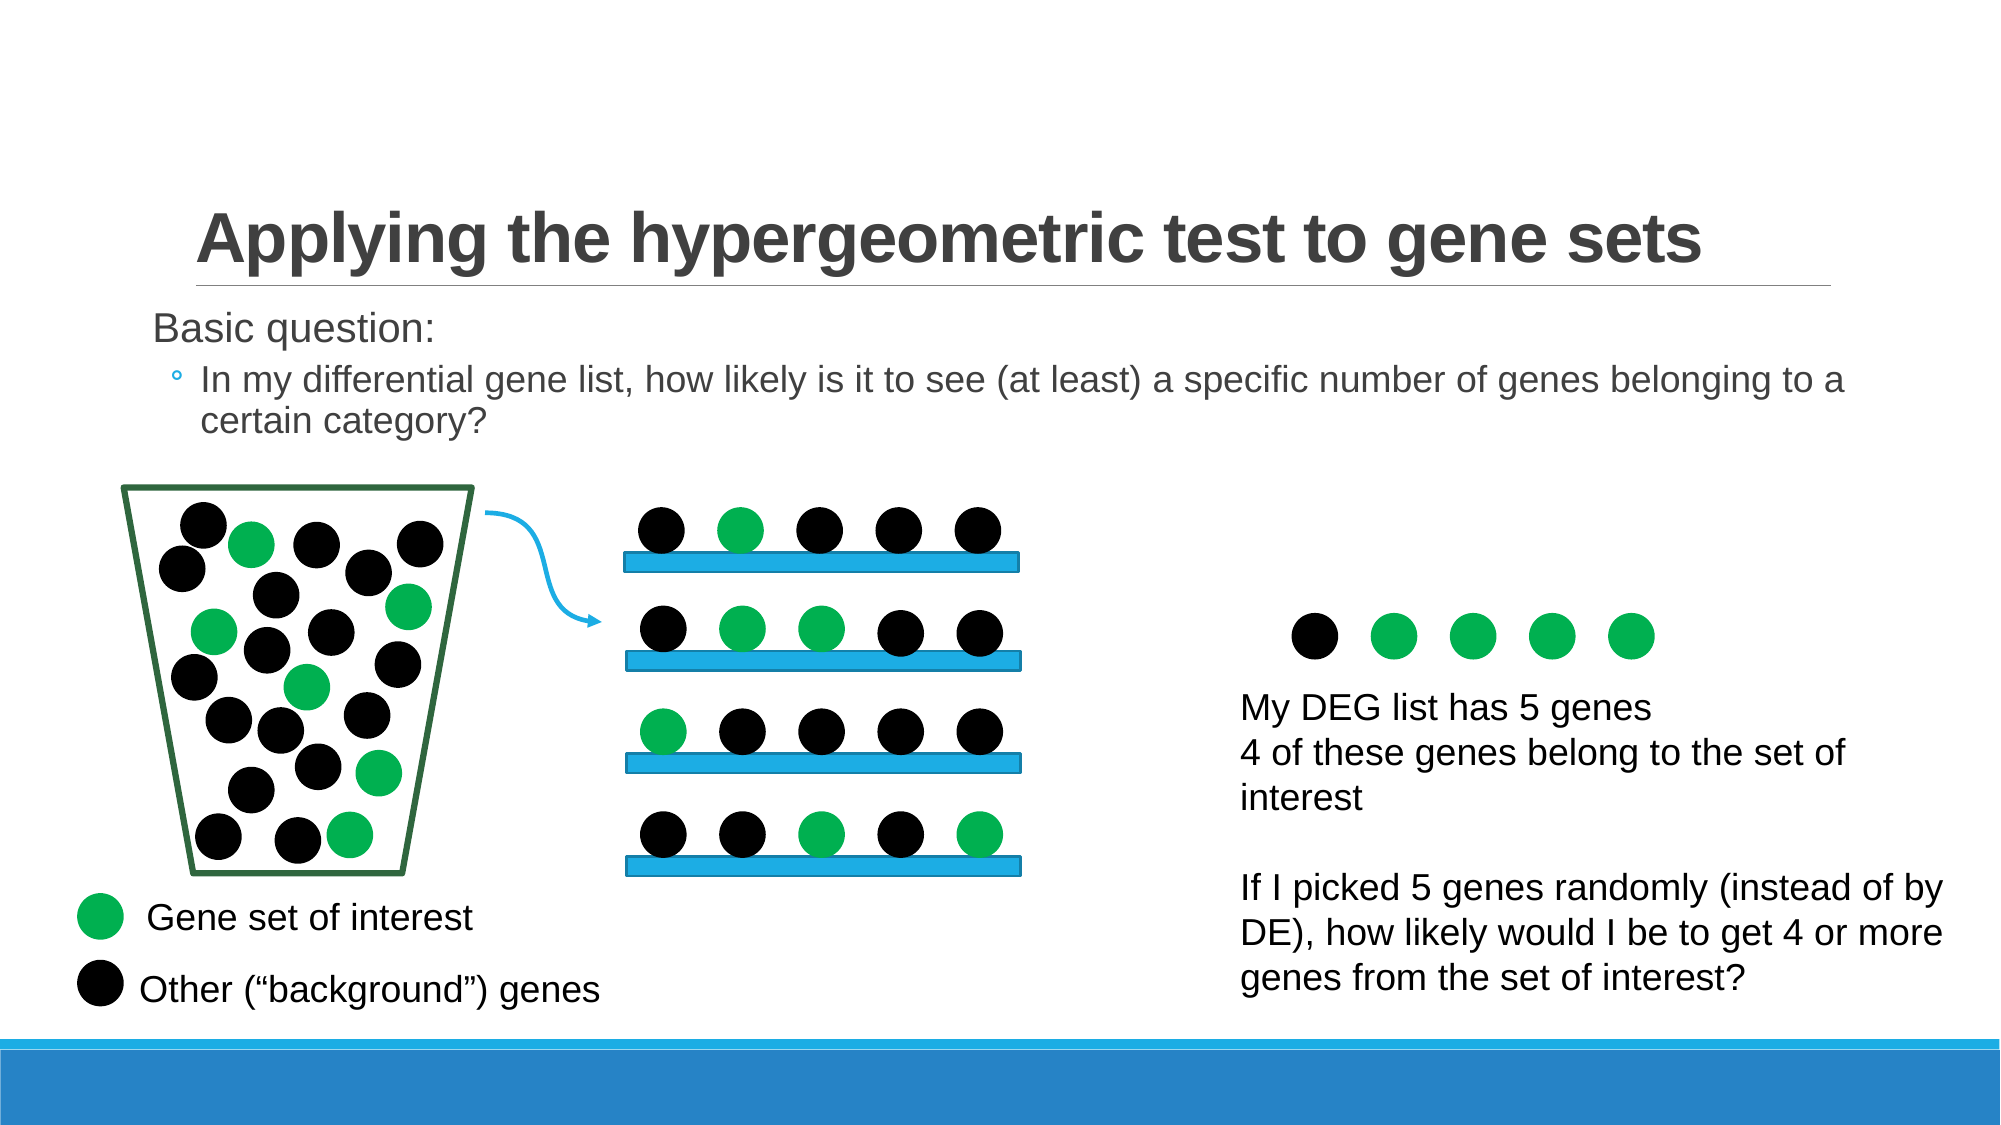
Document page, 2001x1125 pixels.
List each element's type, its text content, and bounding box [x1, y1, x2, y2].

text_box [395, 519, 445, 569]
text_box [715, 505, 766, 556]
text_box [625, 650, 1022, 672]
text_box [1448, 611, 1498, 661]
text_box [795, 505, 845, 556]
text_box [797, 604, 847, 654]
text_box [638, 604, 688, 654]
text_box [342, 690, 392, 741]
text_box My DEG list has 5 genes 4 of these genes belong to the set of interest If I picked 5 genes randomly (instead of by DE), how likely would I be to get 4 or more genes from the set of interest? [1225, 675, 1971, 1006]
text_box [625, 855, 1022, 877]
text_box [717, 810, 768, 860]
text_box [876, 707, 926, 757]
text_box [797, 707, 847, 757]
text_box [251, 570, 301, 620]
text_box [343, 548, 394, 598]
text_box [75, 958, 124, 1008]
text_box [204, 695, 254, 745]
text_box [306, 607, 356, 658]
text_box [636, 505, 686, 556]
text_box [226, 520, 276, 570]
text_box [273, 815, 323, 866]
text_box [638, 810, 688, 860]
text_box [638, 707, 688, 757]
text_box [955, 707, 1005, 757]
title Applying the hypergeometric test to gene sets [180, 47, 1830, 285]
text_box [1369, 611, 1419, 661]
text_box [169, 652, 219, 702]
text_box [256, 705, 306, 756]
text_box [1606, 611, 1657, 661]
text_box [953, 505, 1003, 556]
text_box [717, 707, 768, 757]
text_box [189, 607, 239, 657]
text_box [373, 639, 423, 690]
text_box [325, 810, 375, 860]
text_box [242, 625, 292, 675]
text_box [876, 810, 926, 860]
text_box [625, 752, 1022, 774]
text_box [623, 551, 1020, 573]
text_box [484, 512, 603, 623]
text_box [1290, 611, 1340, 661]
text_box [178, 500, 229, 550]
text_box [955, 608, 1005, 658]
text_box [874, 505, 924, 556]
text_box [955, 810, 1005, 860]
text_box [122, 486, 474, 875]
text_box [717, 604, 768, 654]
text_box [876, 608, 926, 658]
text_box [282, 662, 332, 712]
text_box [226, 765, 276, 815]
text_box [293, 742, 343, 792]
text_box Other (“background”) genes [124, 957, 629, 1017]
text_box [193, 812, 244, 862]
text_box [383, 582, 434, 632]
text_box [1527, 611, 1577, 661]
list Basic question: In my differential gene list, how likely is it to see (at least) a specific number of genes belonging to a certain category? [137, 299, 1863, 528]
text_box [797, 810, 847, 860]
text_box Gene set of interest [131, 885, 568, 946]
text_box [354, 748, 404, 798]
text_box [157, 544, 207, 594]
text_box [75, 891, 126, 941]
text_box [292, 520, 342, 570]
